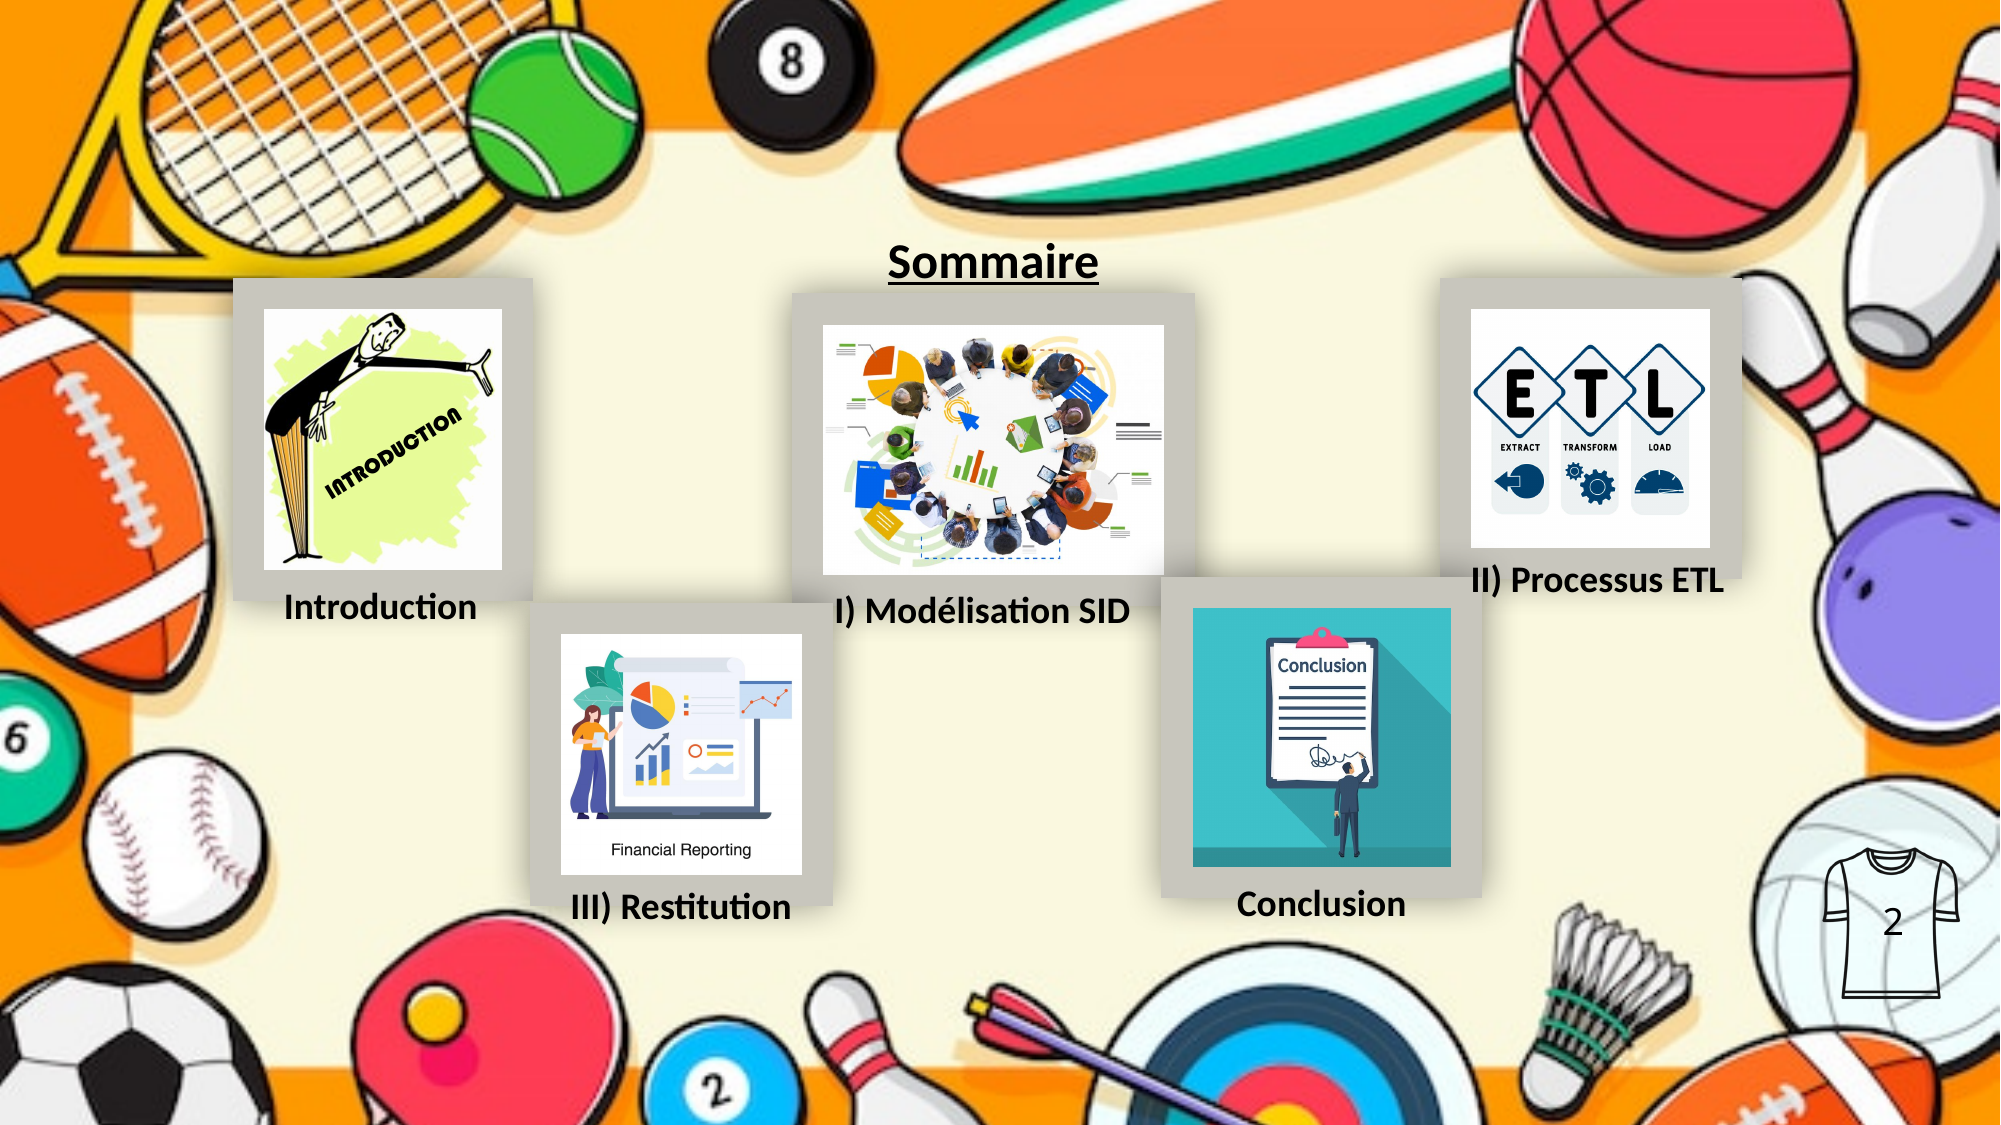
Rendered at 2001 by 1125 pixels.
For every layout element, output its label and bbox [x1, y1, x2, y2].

picture [679, 1051, 755, 1125]
text_box [1807, 839, 1975, 1007]
picture [0, 0, 2000, 1125]
